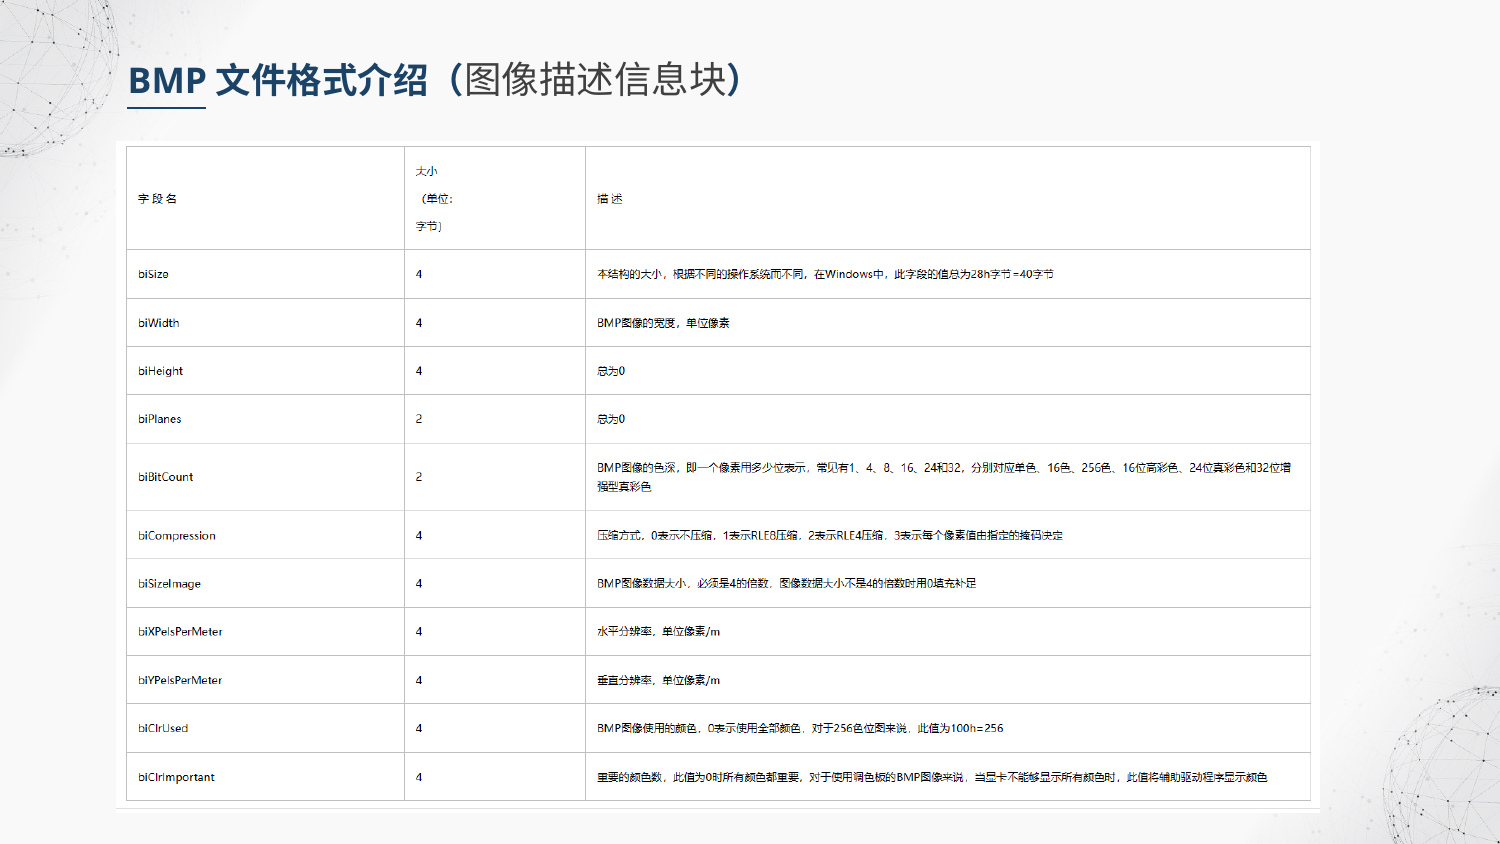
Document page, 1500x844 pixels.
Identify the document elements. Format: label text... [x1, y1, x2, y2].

picture [0, 0, 1500, 844]
text_box BMP文件格式介绍（图像描述信息块） [116, 50, 904, 107]
